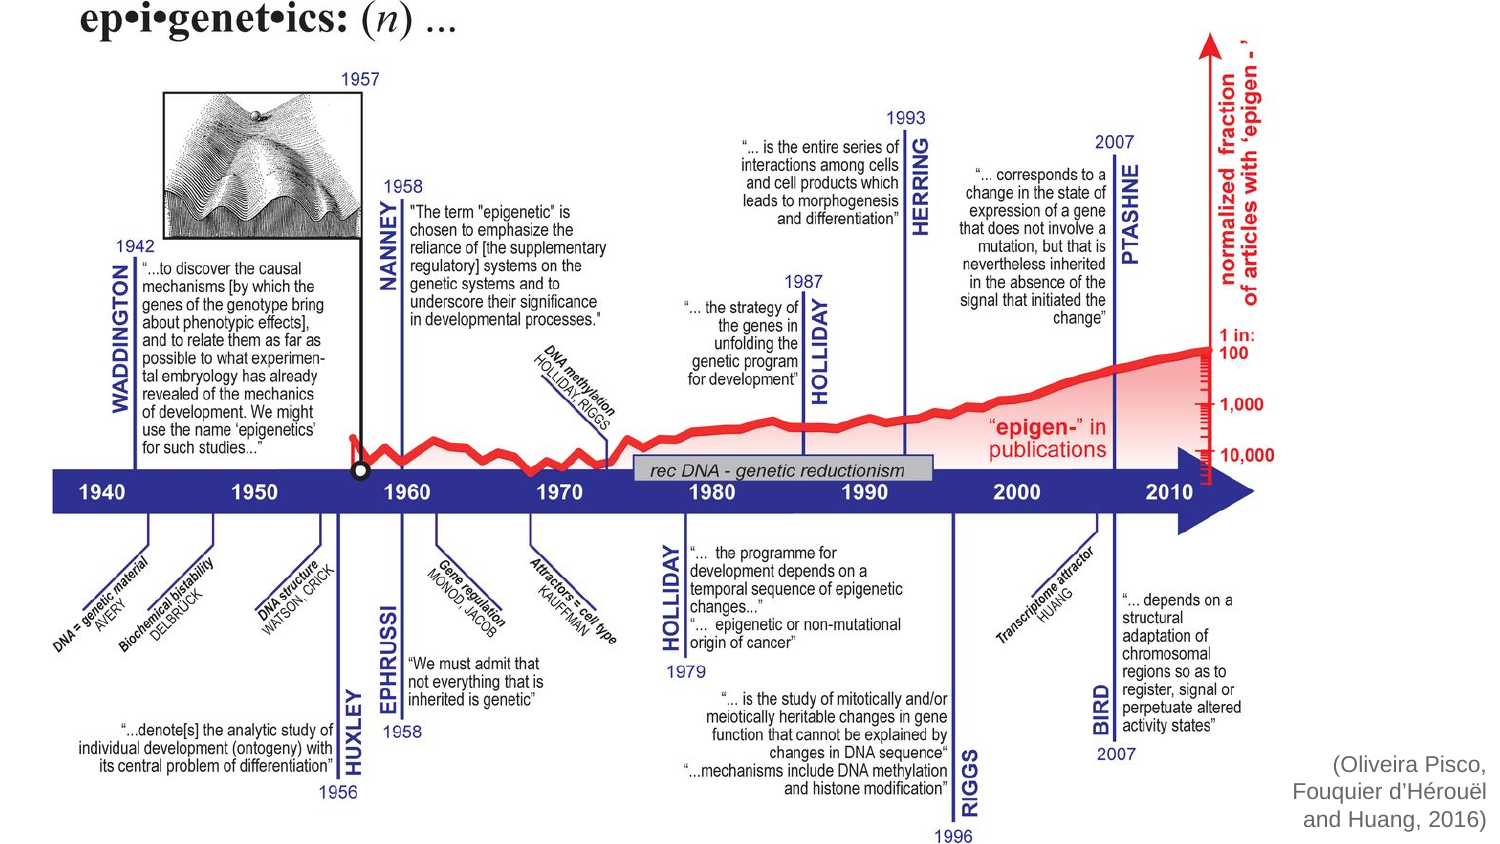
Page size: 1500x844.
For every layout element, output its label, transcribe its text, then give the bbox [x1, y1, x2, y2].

text_box (Oliveira Pisco, Fouquier d’Hérouël and Huang, 2016) [1279, 734, 1500, 844]
picture [50, 0, 1275, 844]
